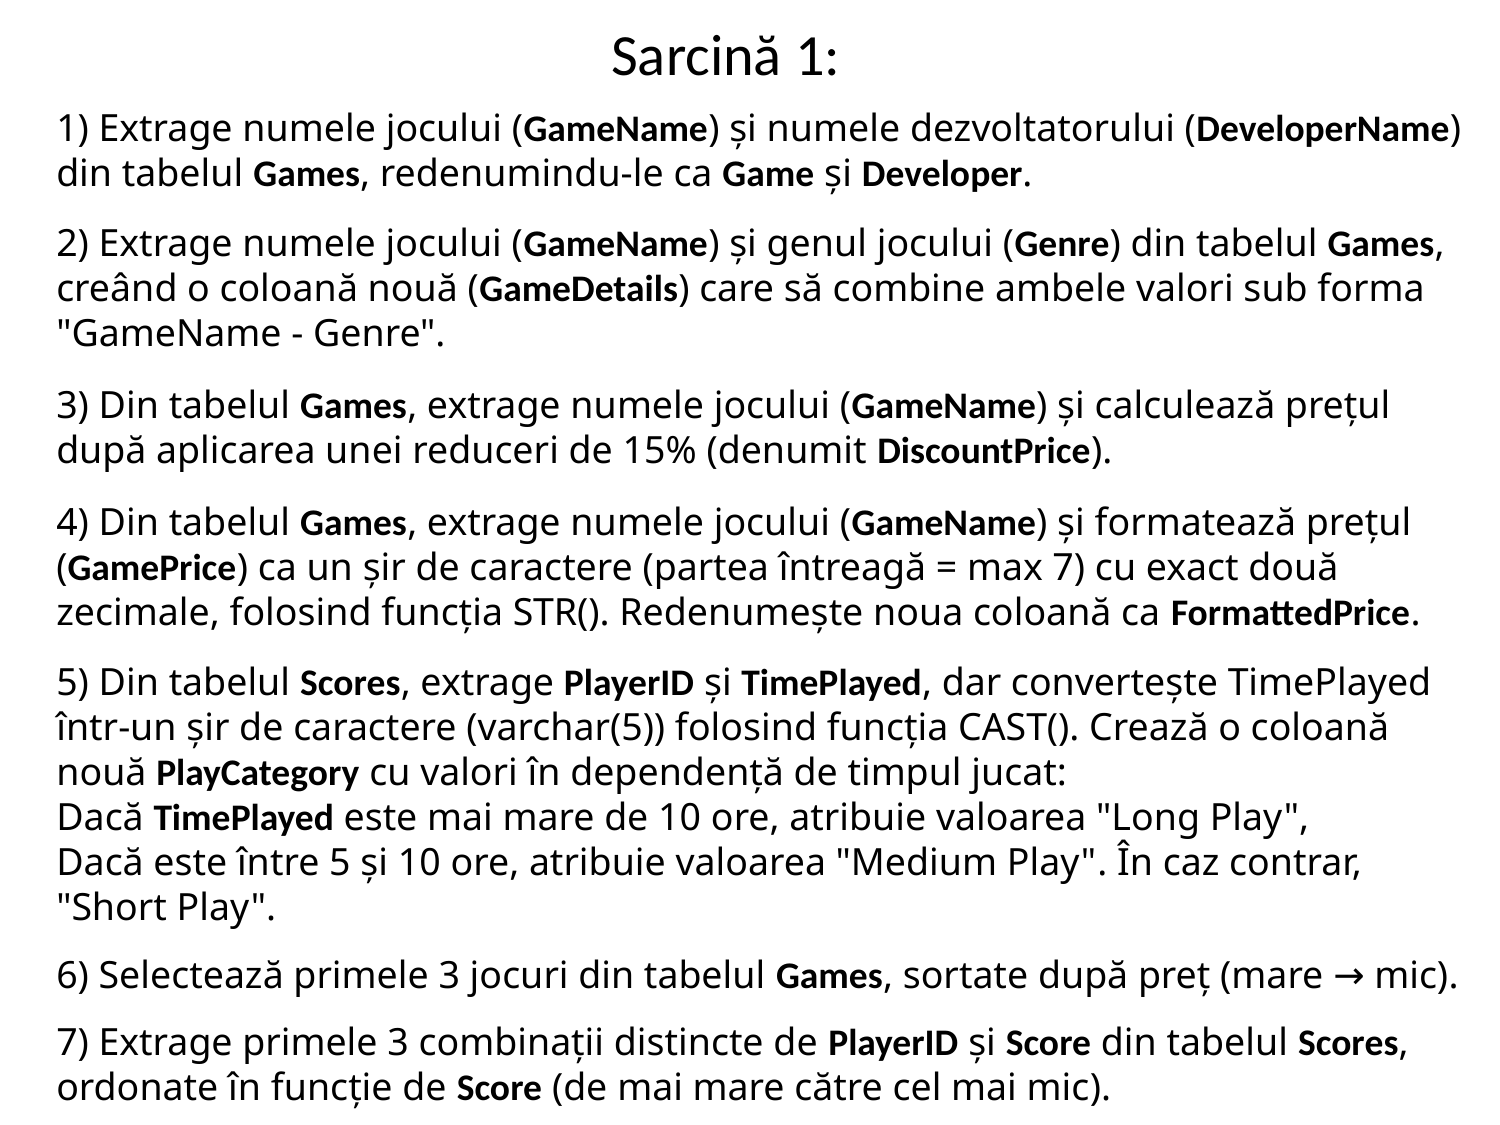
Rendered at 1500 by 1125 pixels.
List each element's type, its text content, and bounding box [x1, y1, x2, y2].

title Sarcină 1: 1) Extrage numele jocului (GameName) și numele dezvoltatorului (DeveloperName) din tabelul Games, redenumindu-le ca Game și Developer. 2) Extrage numele jocului (GameName) și genul jocului (Genre) din tabelul Games, creând o coloană nouă (GameDetails) care să combine ambele valori sub forma "GameName - Genre". 3) Din tabelul Games, extrage numele jocului (GameName) și calculează prețul după aplicarea unei reduceri de 15% (denumit DiscountPrice). 4) Din tabelul Games, extrage numele jocului (GameName) și formatează prețul (GamePrice) ca un șir de caractere (partea întreagă = max 7) cu exact două zecimale, folosind funcția STR(). Redenumește noua coloană ca FormattedPrice. 5) Din tabelul Scores, extrage PlayerID și TimePlayed, dar convertește TimePlayed într-un șir de caractere (varchar(5)) folosind funcția CAST(). Crează o coloană nouă PlayCategory cu valori în dependență de timpul jucat: Dacă TimePlayed este mai mare de 10 ore, atribuie valoarea "Long Play", Dacă este între 5 și 10 ore, atribuie valoarea "Medium Play". În caz contrar, "Short Play". 6) Selectează primele 3 jocuri din tabelul Games, sortate după preț (mare → mic). 7) Extrage primele 3 combinații distincte de PlayerID și Score din tabelul Scores, ordonate în funcție de Score (de mai mare către cel mai mic). [41, 42, 1483, 1083]
